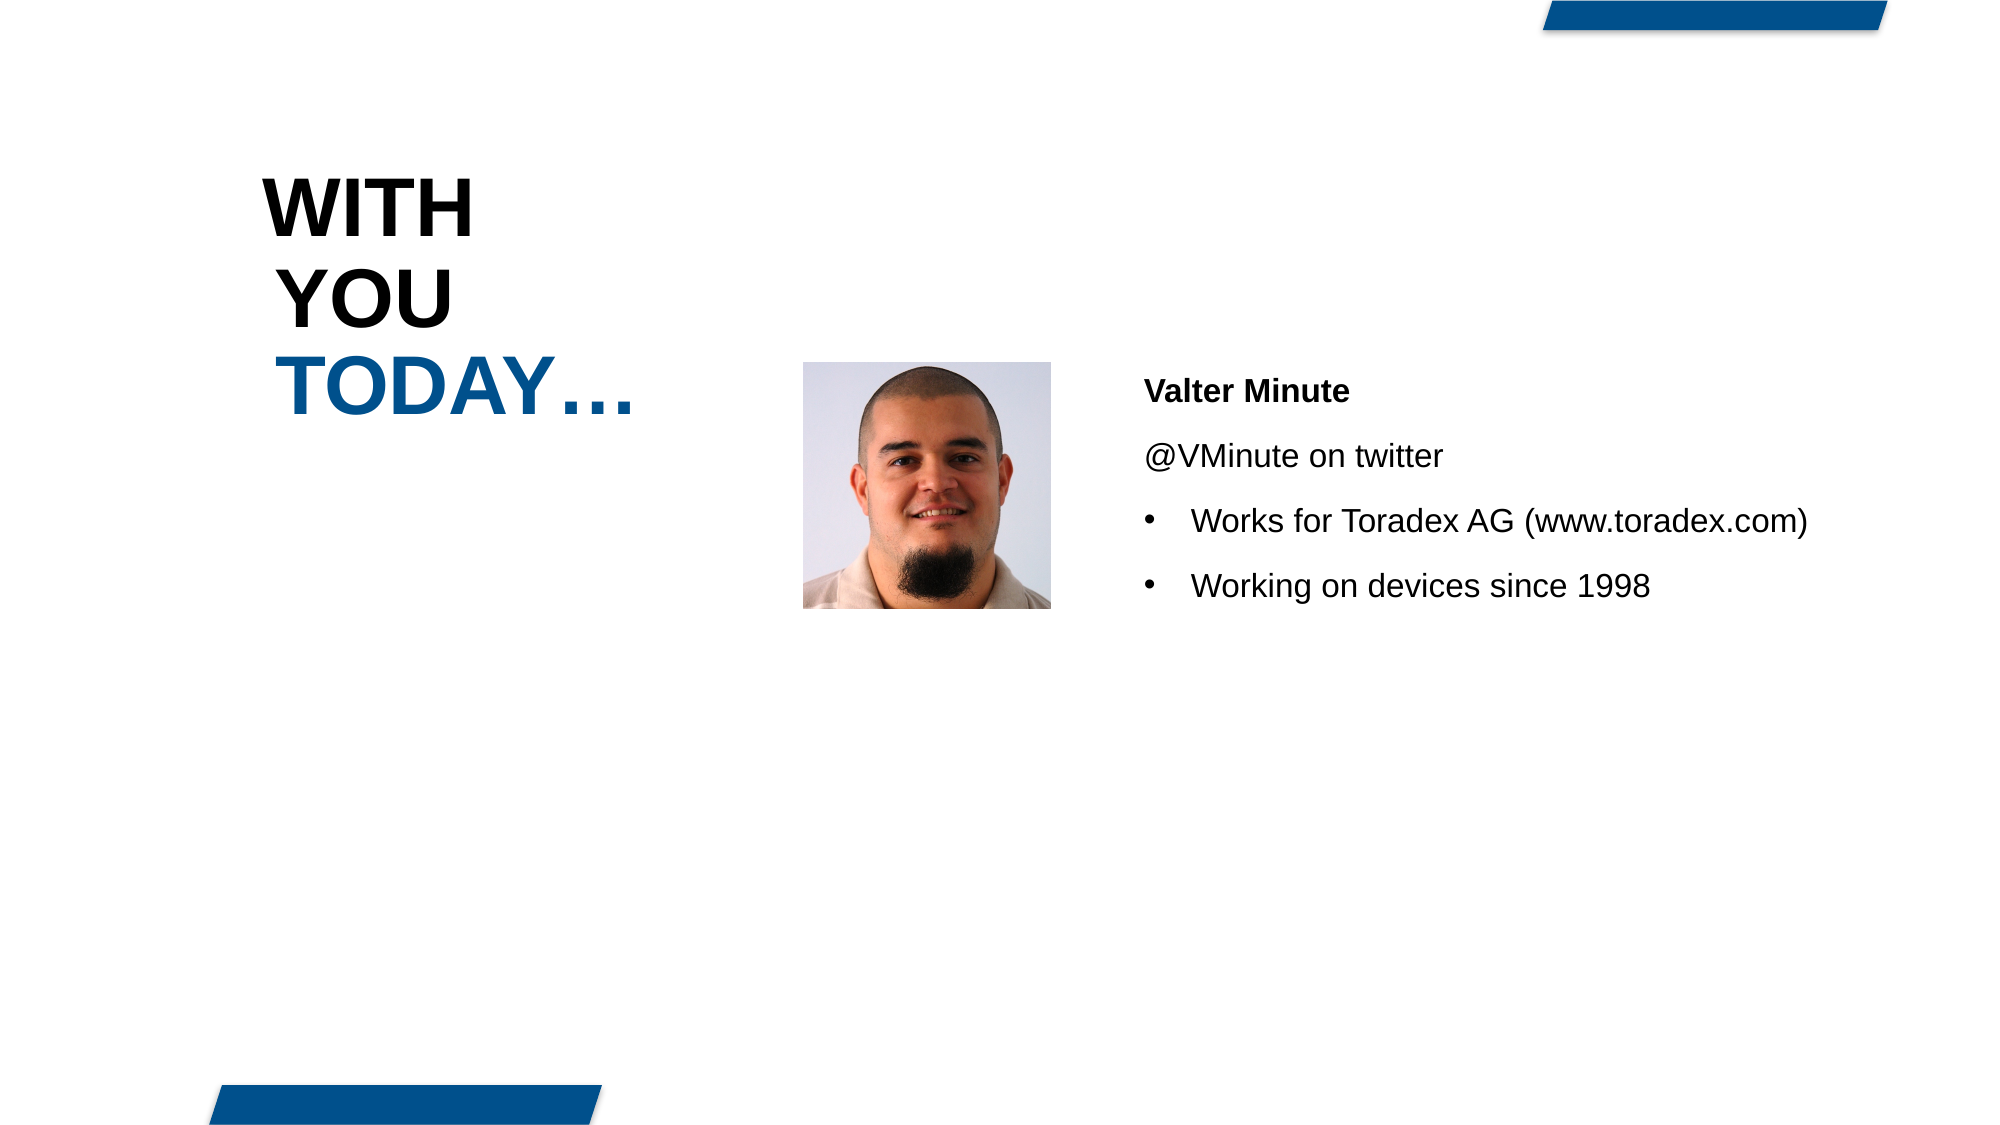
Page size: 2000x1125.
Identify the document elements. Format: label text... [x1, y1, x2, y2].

picture [803, 361, 1052, 610]
text_box Valter Minute @VMinute on twitter Works for Toradex AG (www.toradex.com) Working on devices since 1998 [1129, 362, 1812, 872]
